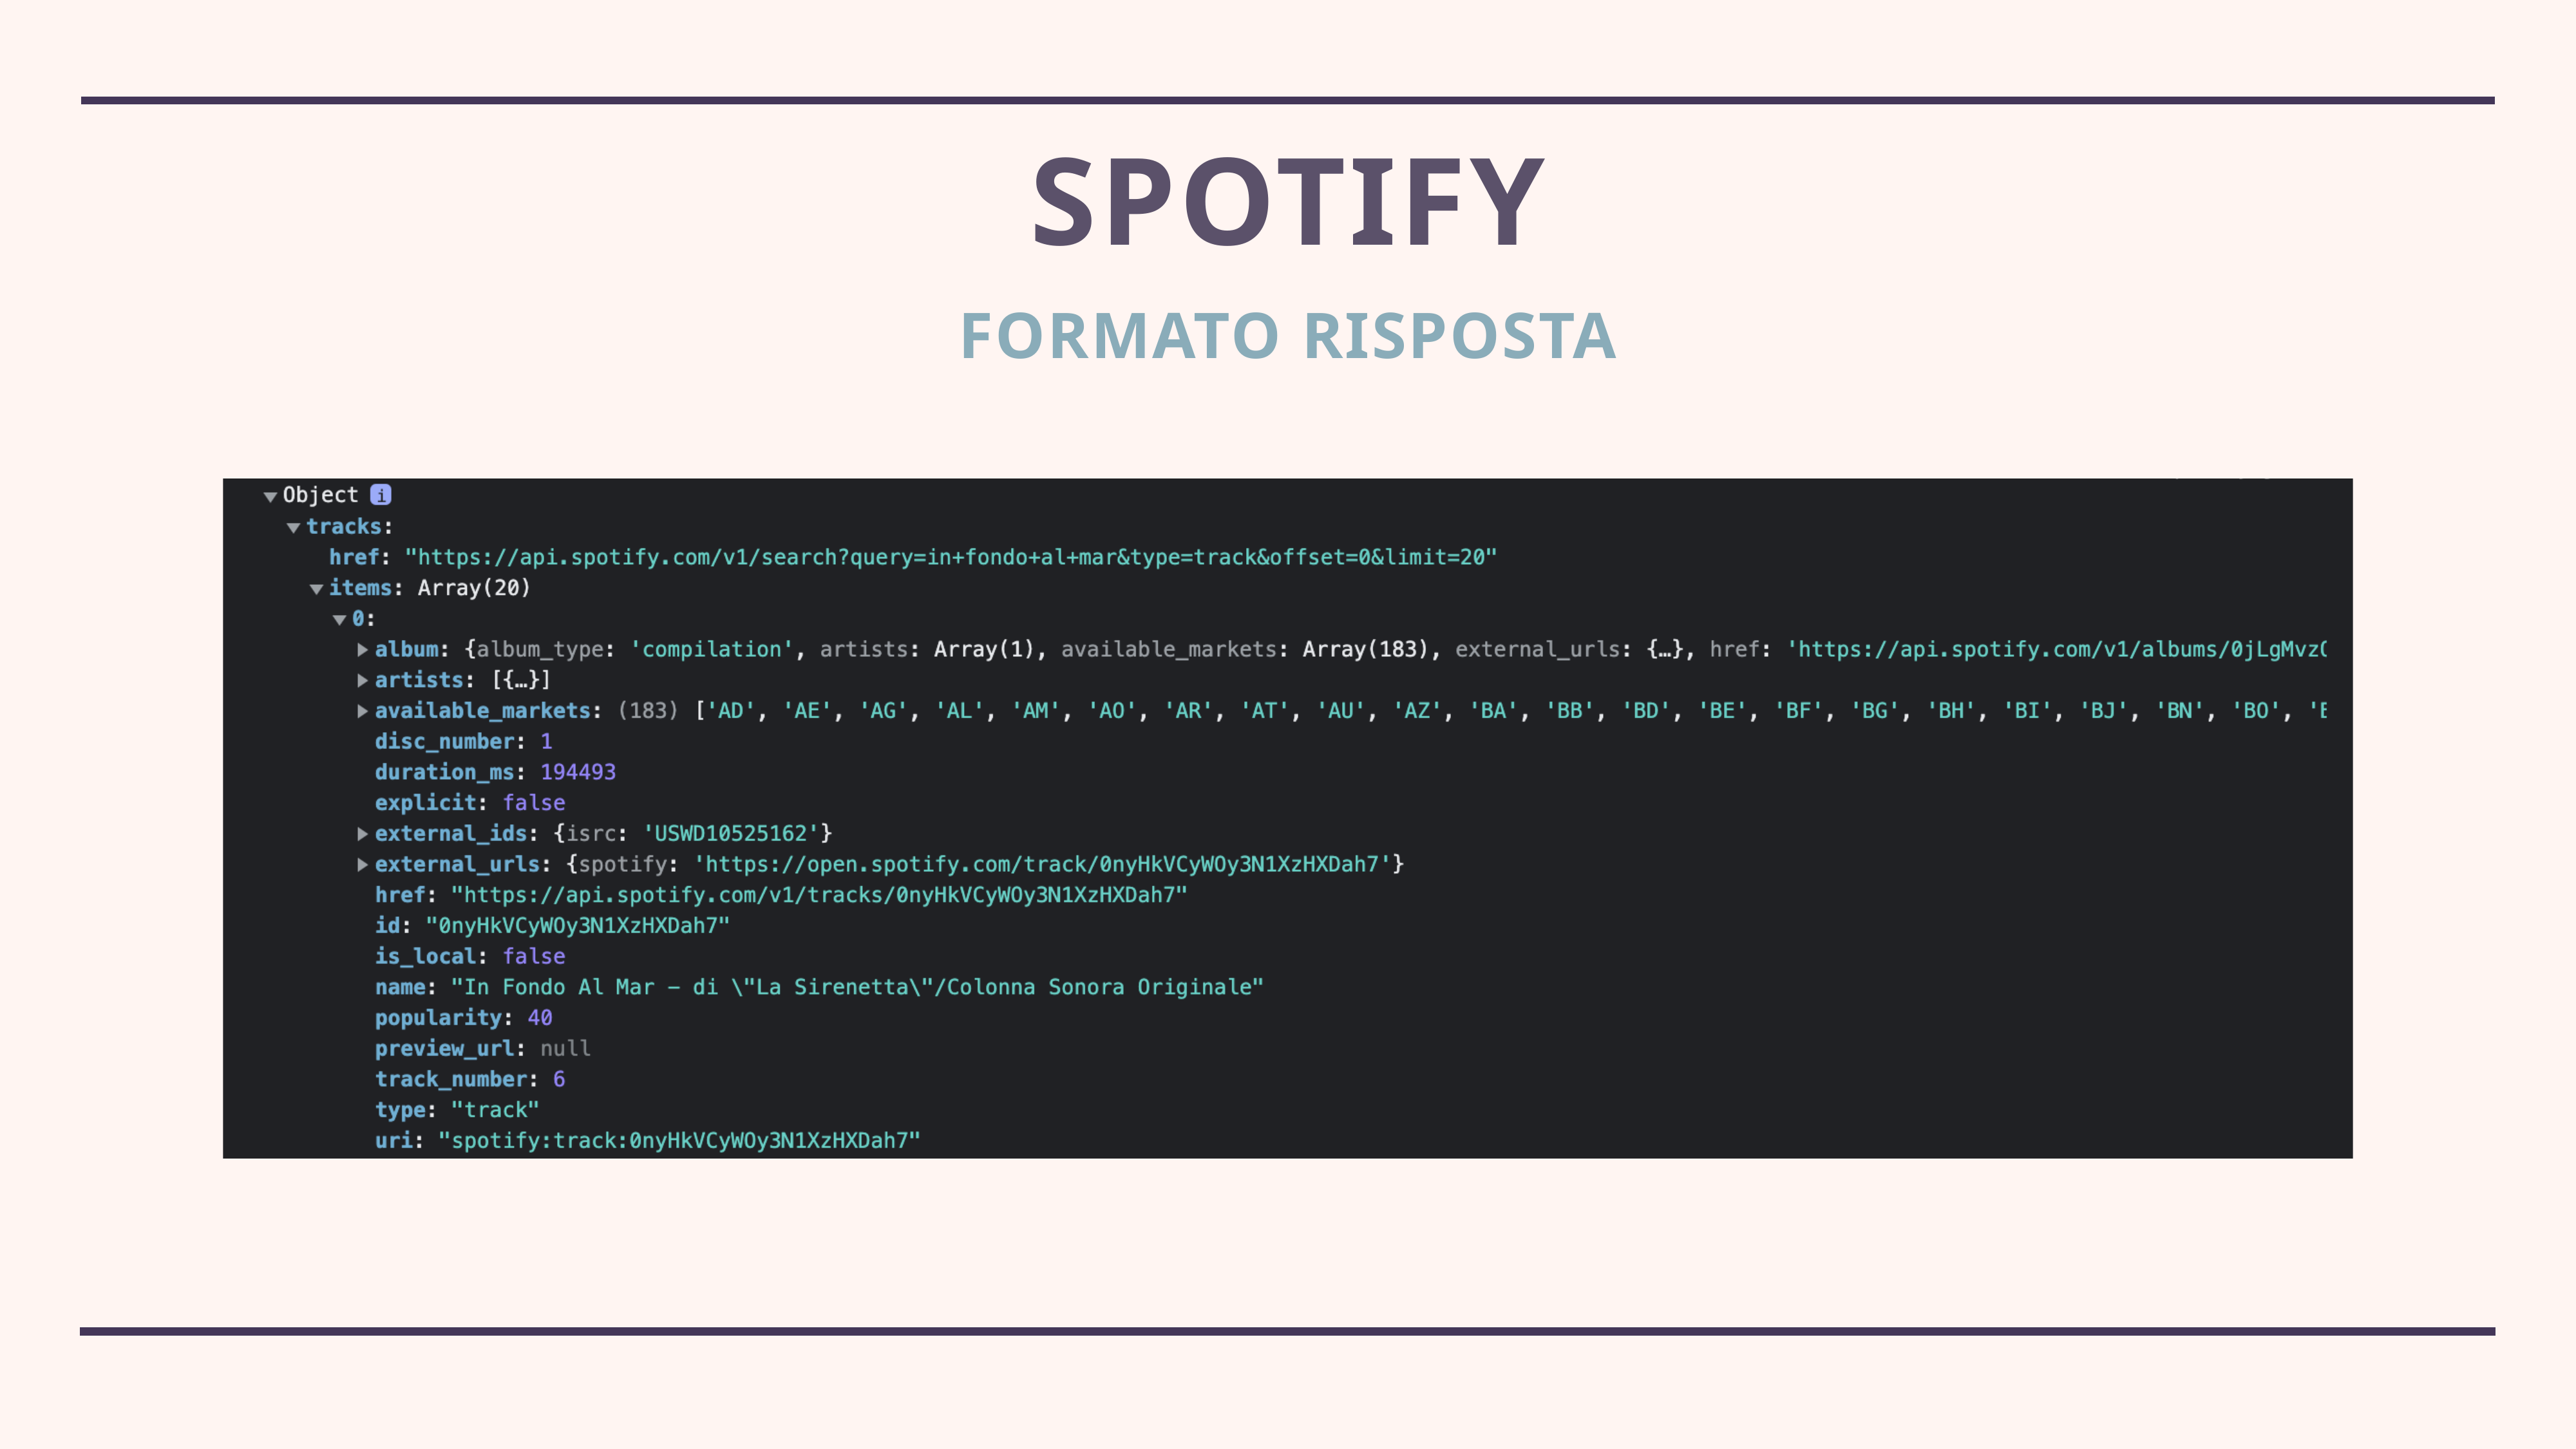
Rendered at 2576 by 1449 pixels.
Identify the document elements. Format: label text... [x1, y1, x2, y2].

picture [223, 478, 2353, 1159]
text_box FORMATO RISPOSTA [220, 274, 2356, 376]
title SPOTIFY [220, 135, 2356, 274]
